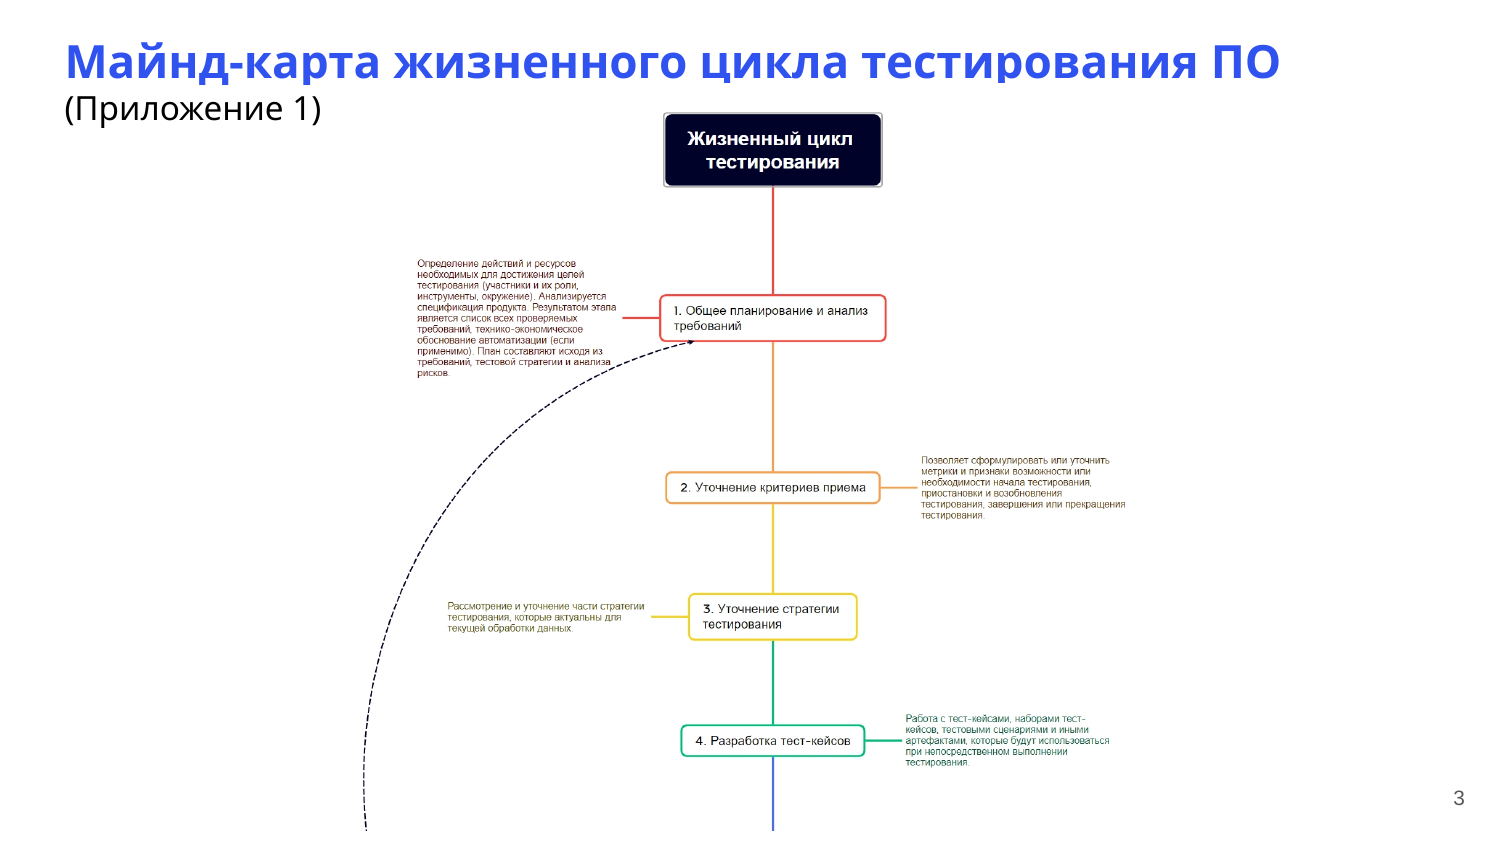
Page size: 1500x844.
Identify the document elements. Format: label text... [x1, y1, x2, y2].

slide_number 3 [1424, 771, 1480, 824]
title Майнд-карта жизненного цикла тестирования ПО (Приложение 1) [49, 17, 1448, 143]
picture [336, 83, 1203, 831]
